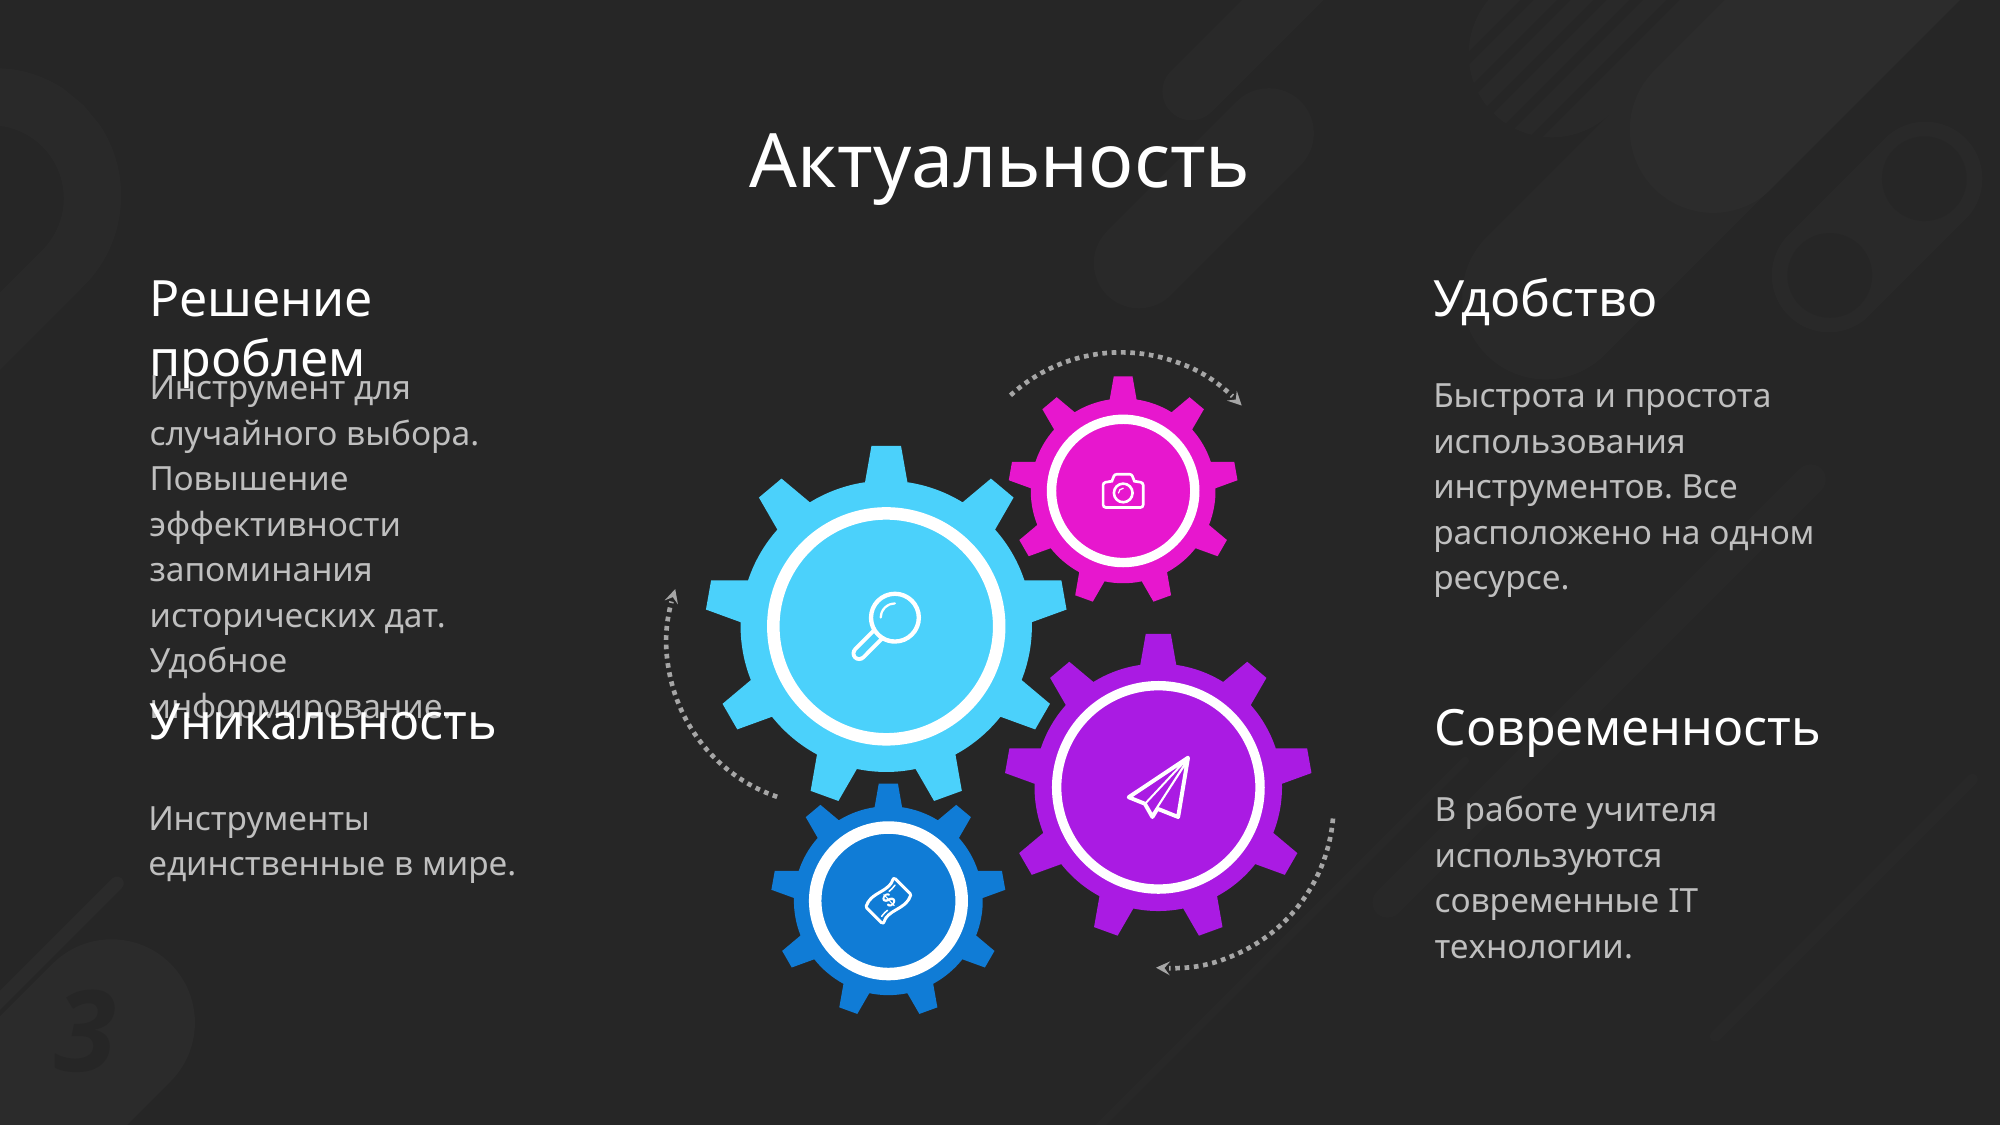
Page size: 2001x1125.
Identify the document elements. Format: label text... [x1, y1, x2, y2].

text_box Решение проблем [134, 259, 616, 394]
text_box Быстрота и простота использования инструментов. Все расположено на одном ресурсе. [1418, 361, 1872, 616]
text_box Инструменты единственные в мире. [133, 783, 587, 925]
text_box В работе учителя используются современные IT технологии. [1419, 775, 1874, 962]
text_box Уникальность [134, 682, 616, 758]
text_box Актуальность [291, 105, 1709, 211]
text_box Современность [1419, 687, 1902, 763]
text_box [666, 352, 1334, 1019]
text_box Инструмент для случайного выбора. Повышение эффективности запоминания исторических дат. Удобное информирование. [134, 353, 589, 662]
text_box Удобство [1418, 259, 1900, 334]
